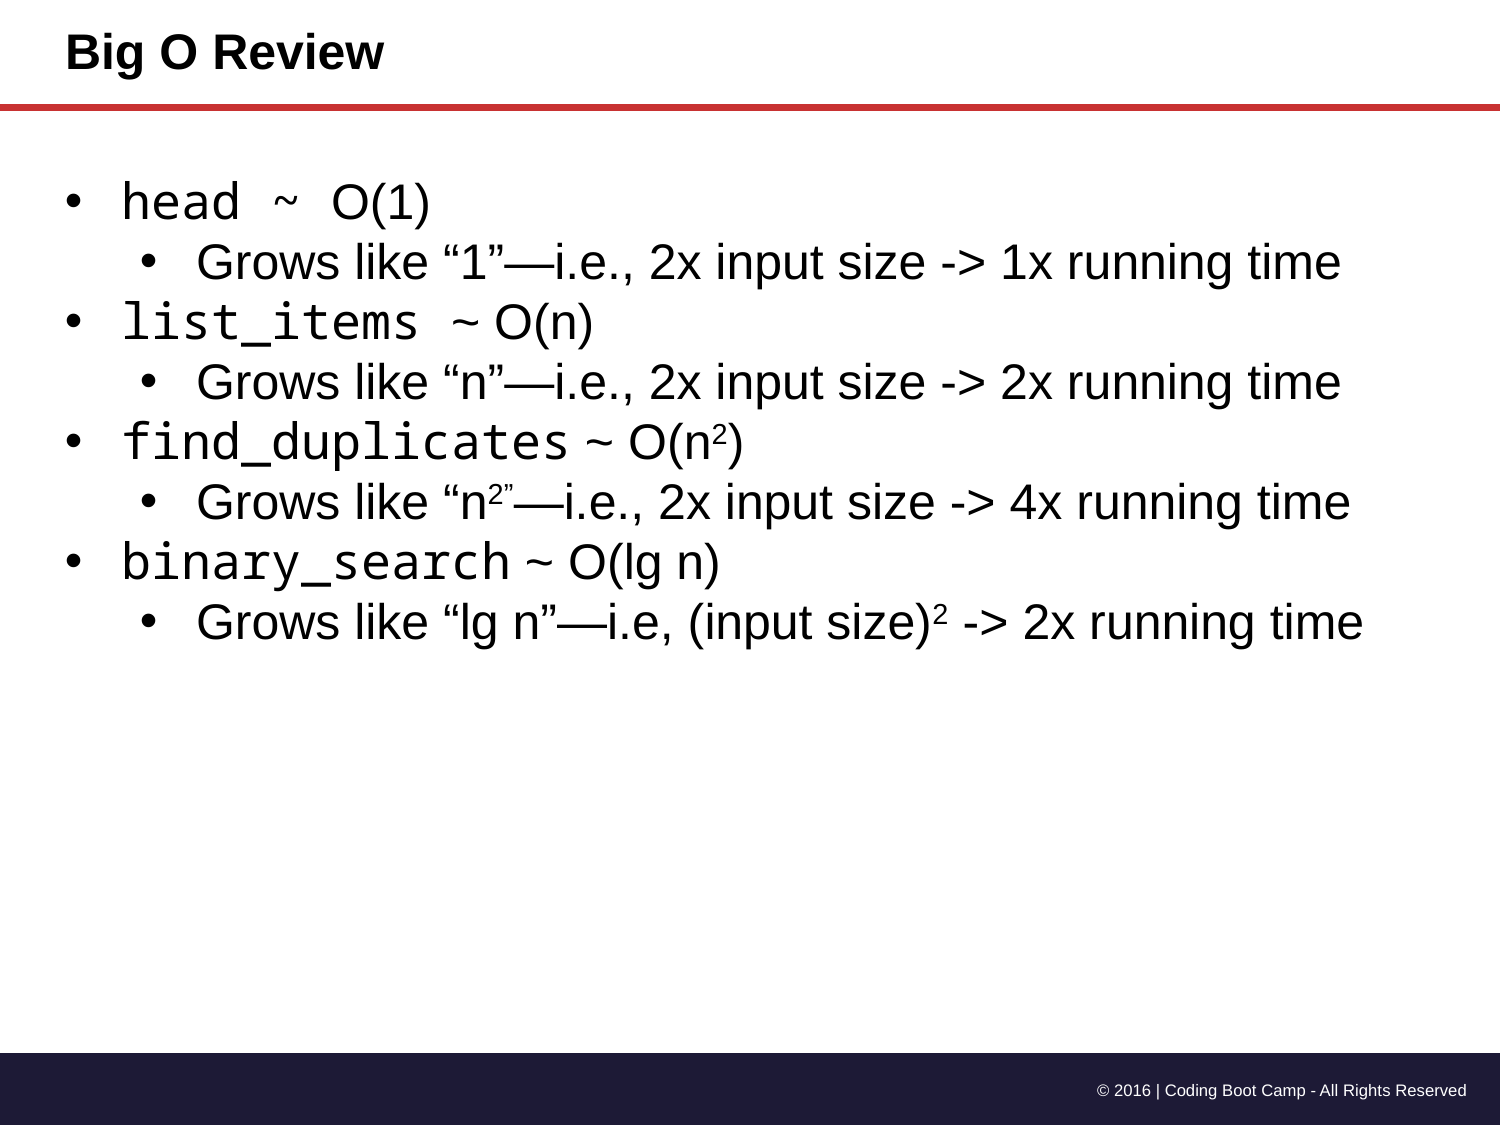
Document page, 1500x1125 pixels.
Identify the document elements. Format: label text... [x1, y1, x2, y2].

text_box head ~ O(1) Grows like “1”—i.e., 2x input size -> 1x running time list_items ~ O(n) Grows like “n”—i.e., 2x input size -> 2x running time find_duplicates ~ O(n2) Grows like “n2”—i.e., 2x input size -> 4x running time binary_search ~ O(lg n) Grows like “lg n”—i.e, (input size)2 -> 2x running time [49, 162, 1475, 658]
title Big O Review [50, 0, 1425, 108]
